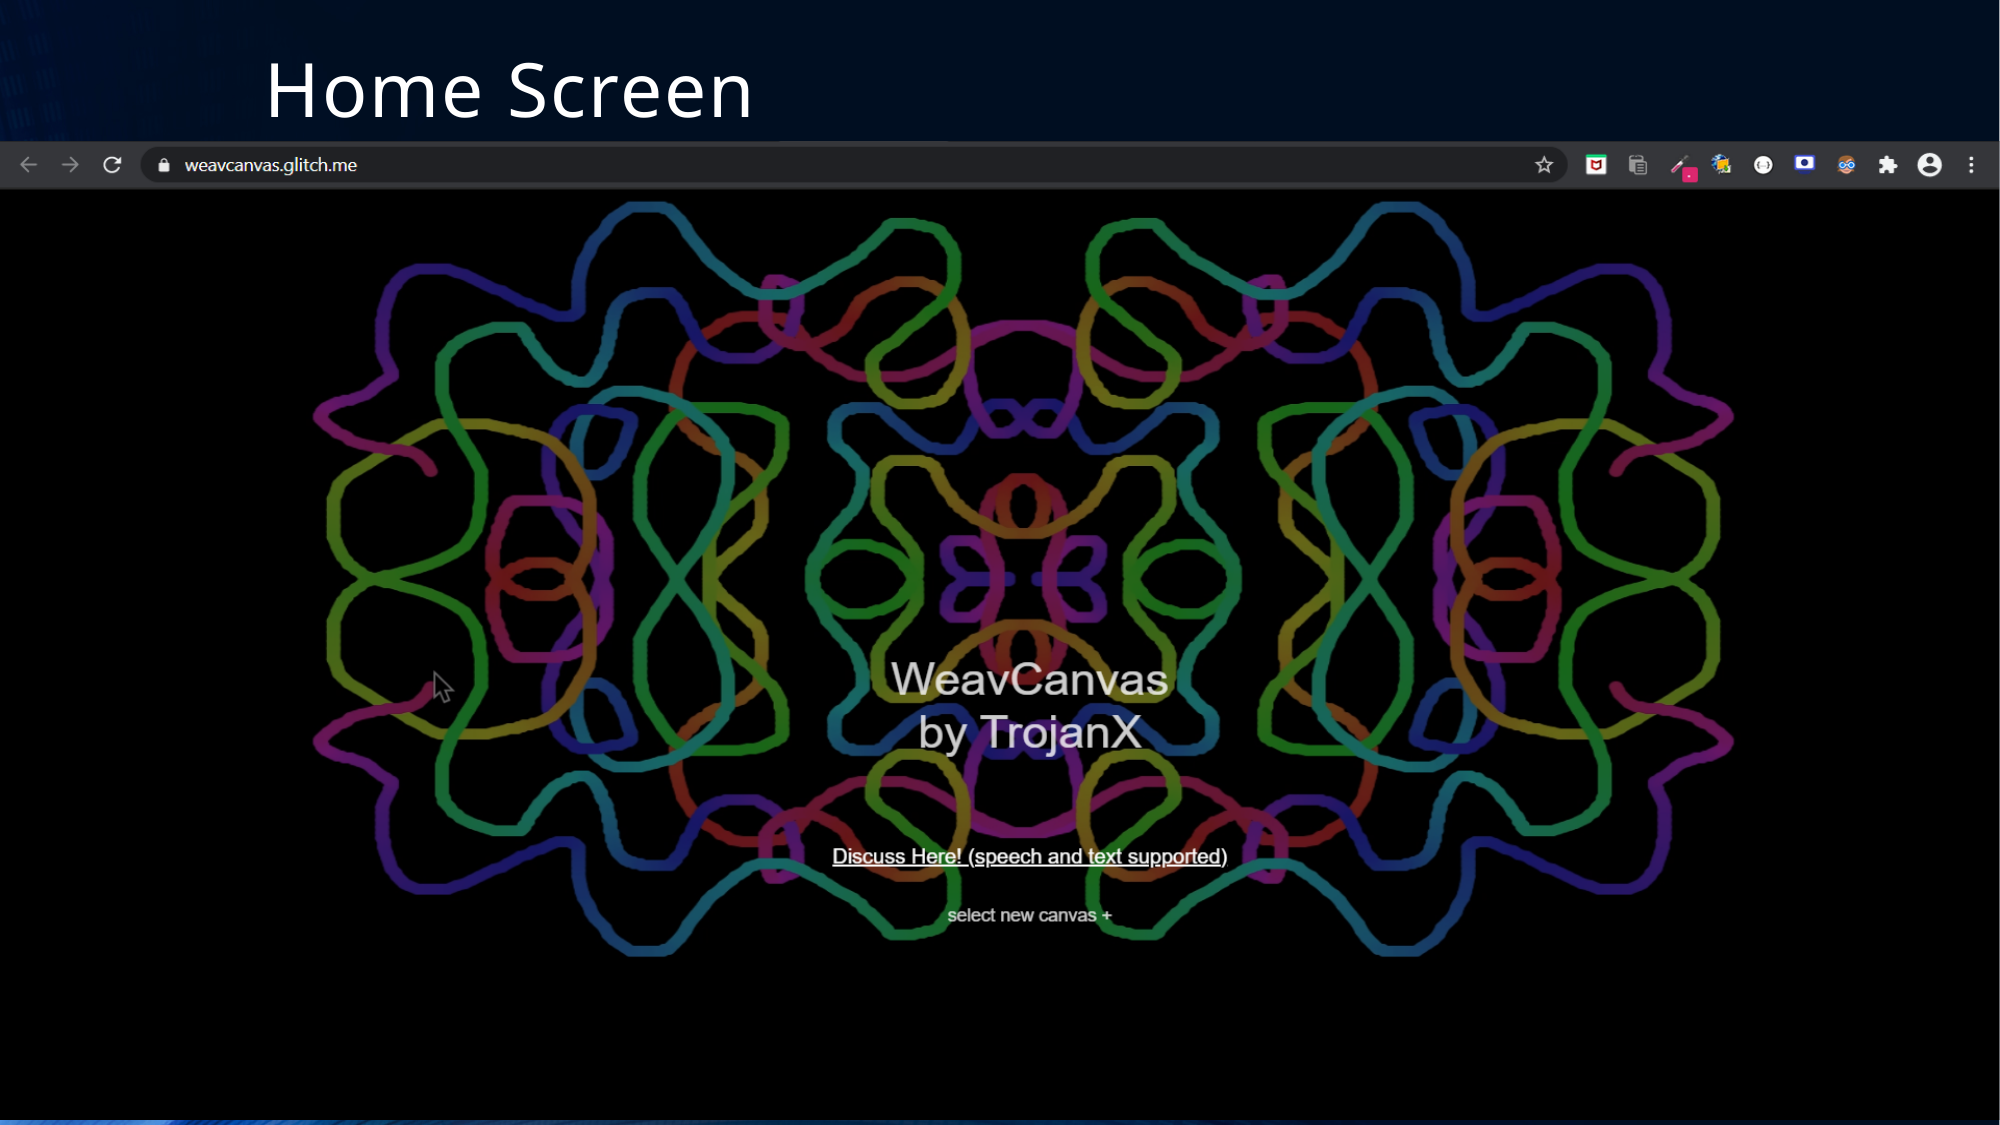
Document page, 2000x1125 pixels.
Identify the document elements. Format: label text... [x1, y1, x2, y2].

title Home Screen [249, 30, 1750, 141]
picture [0, 1120, 2000, 1125]
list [0, 141, 2000, 1120]
picture [0, 0, 2000, 141]
